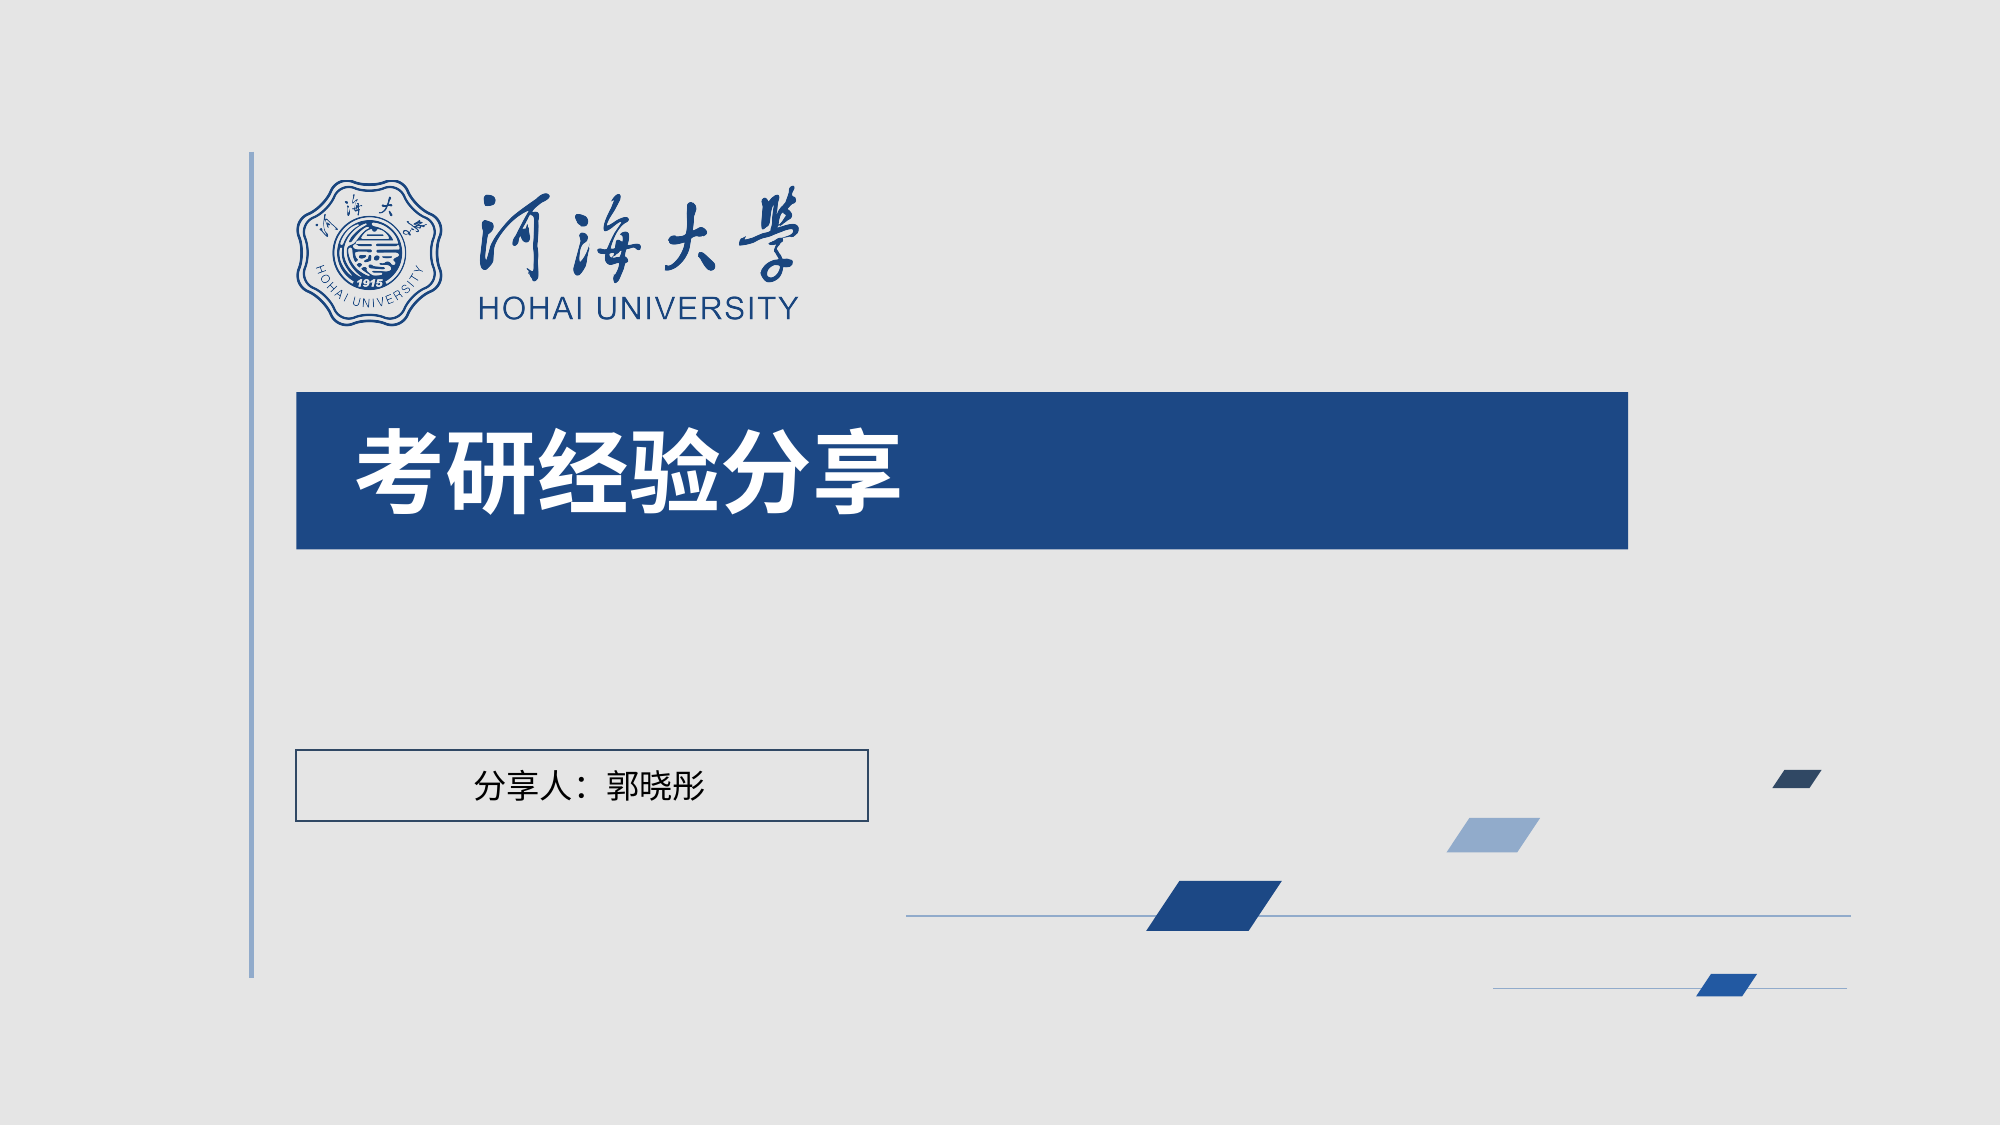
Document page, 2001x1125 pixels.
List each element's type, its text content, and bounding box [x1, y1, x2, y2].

text_box 分享人：郭晓彤 [295, 749, 869, 822]
text_box [295, 391, 1629, 550]
text_box [1694, 972, 1760, 998]
text_box [1770, 768, 1824, 790]
text_box [1444, 816, 1543, 854]
picture [296, 179, 830, 346]
text_box 考研经验分享 [339, 407, 1585, 532]
text_box [1144, 879, 1284, 932]
